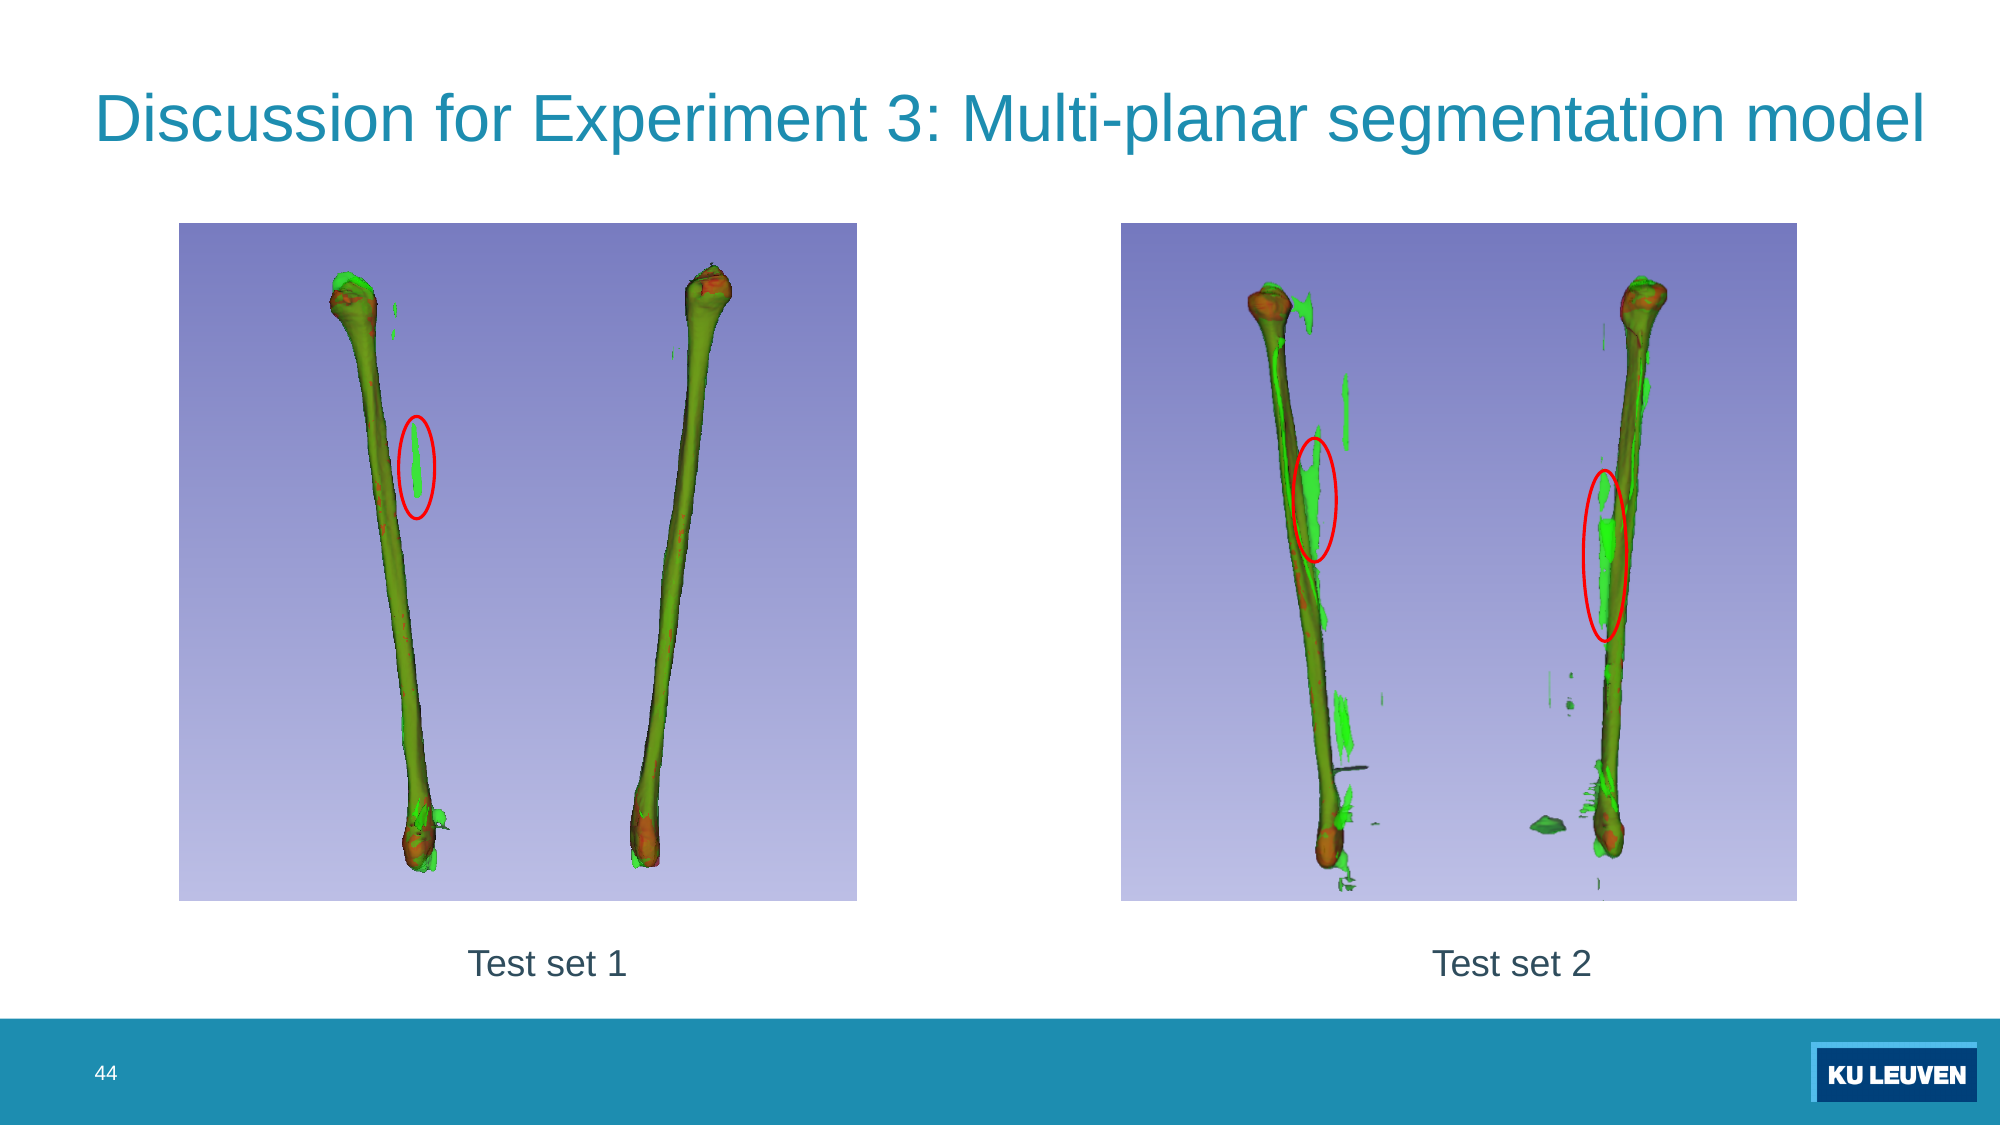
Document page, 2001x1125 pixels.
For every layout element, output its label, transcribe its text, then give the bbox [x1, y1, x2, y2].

title Discussion for Experiment 3: Multi-planar segmentation model [94, 0, 1979, 230]
picture [179, 223, 857, 901]
picture [1811, 1042, 1977, 1102]
slide_number 44 [94, 1018, 201, 1125]
text_box Test set 2 [1417, 931, 1608, 992]
text_box Test set 1 [452, 931, 741, 992]
picture [1121, 223, 1797, 901]
